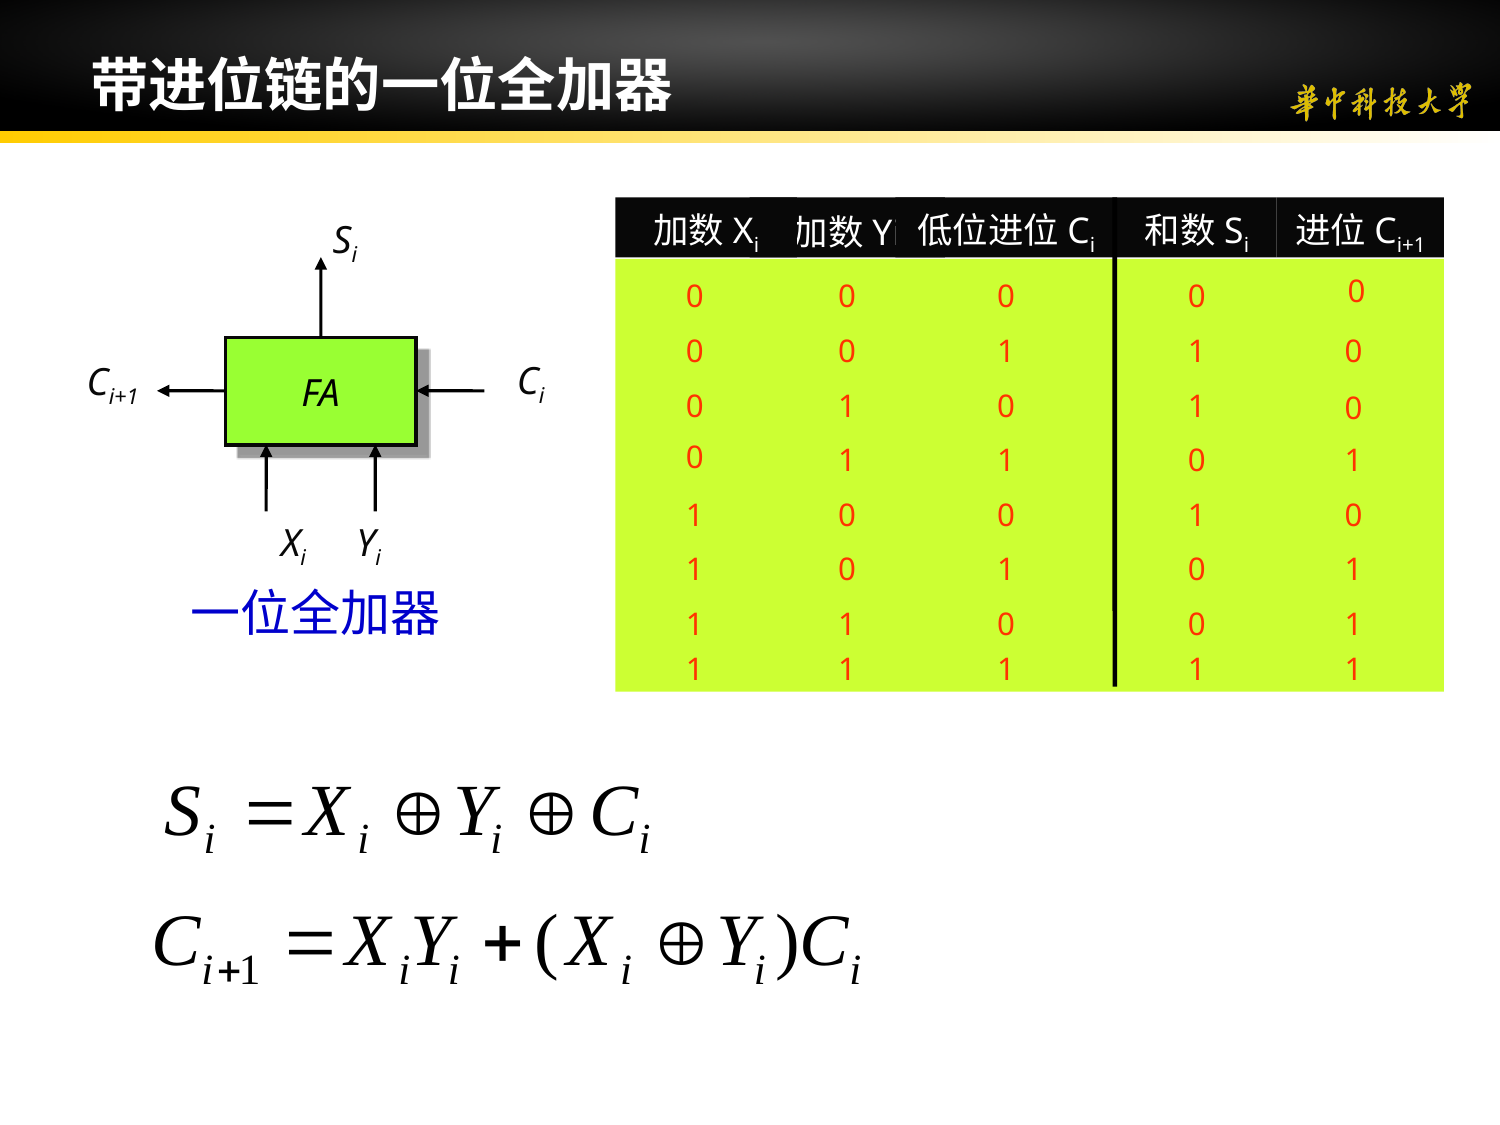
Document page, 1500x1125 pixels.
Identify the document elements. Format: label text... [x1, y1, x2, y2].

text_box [0, 207, 662, 650]
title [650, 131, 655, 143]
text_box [142, 891, 878, 1003]
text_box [592, 197, 1445, 692]
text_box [152, 761, 668, 873]
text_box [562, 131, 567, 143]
title 带进位链的一位全加器 [74, 34, 1426, 131]
picture [0, 0, 1500, 131]
text_box =1 [738, 131, 744, 143]
